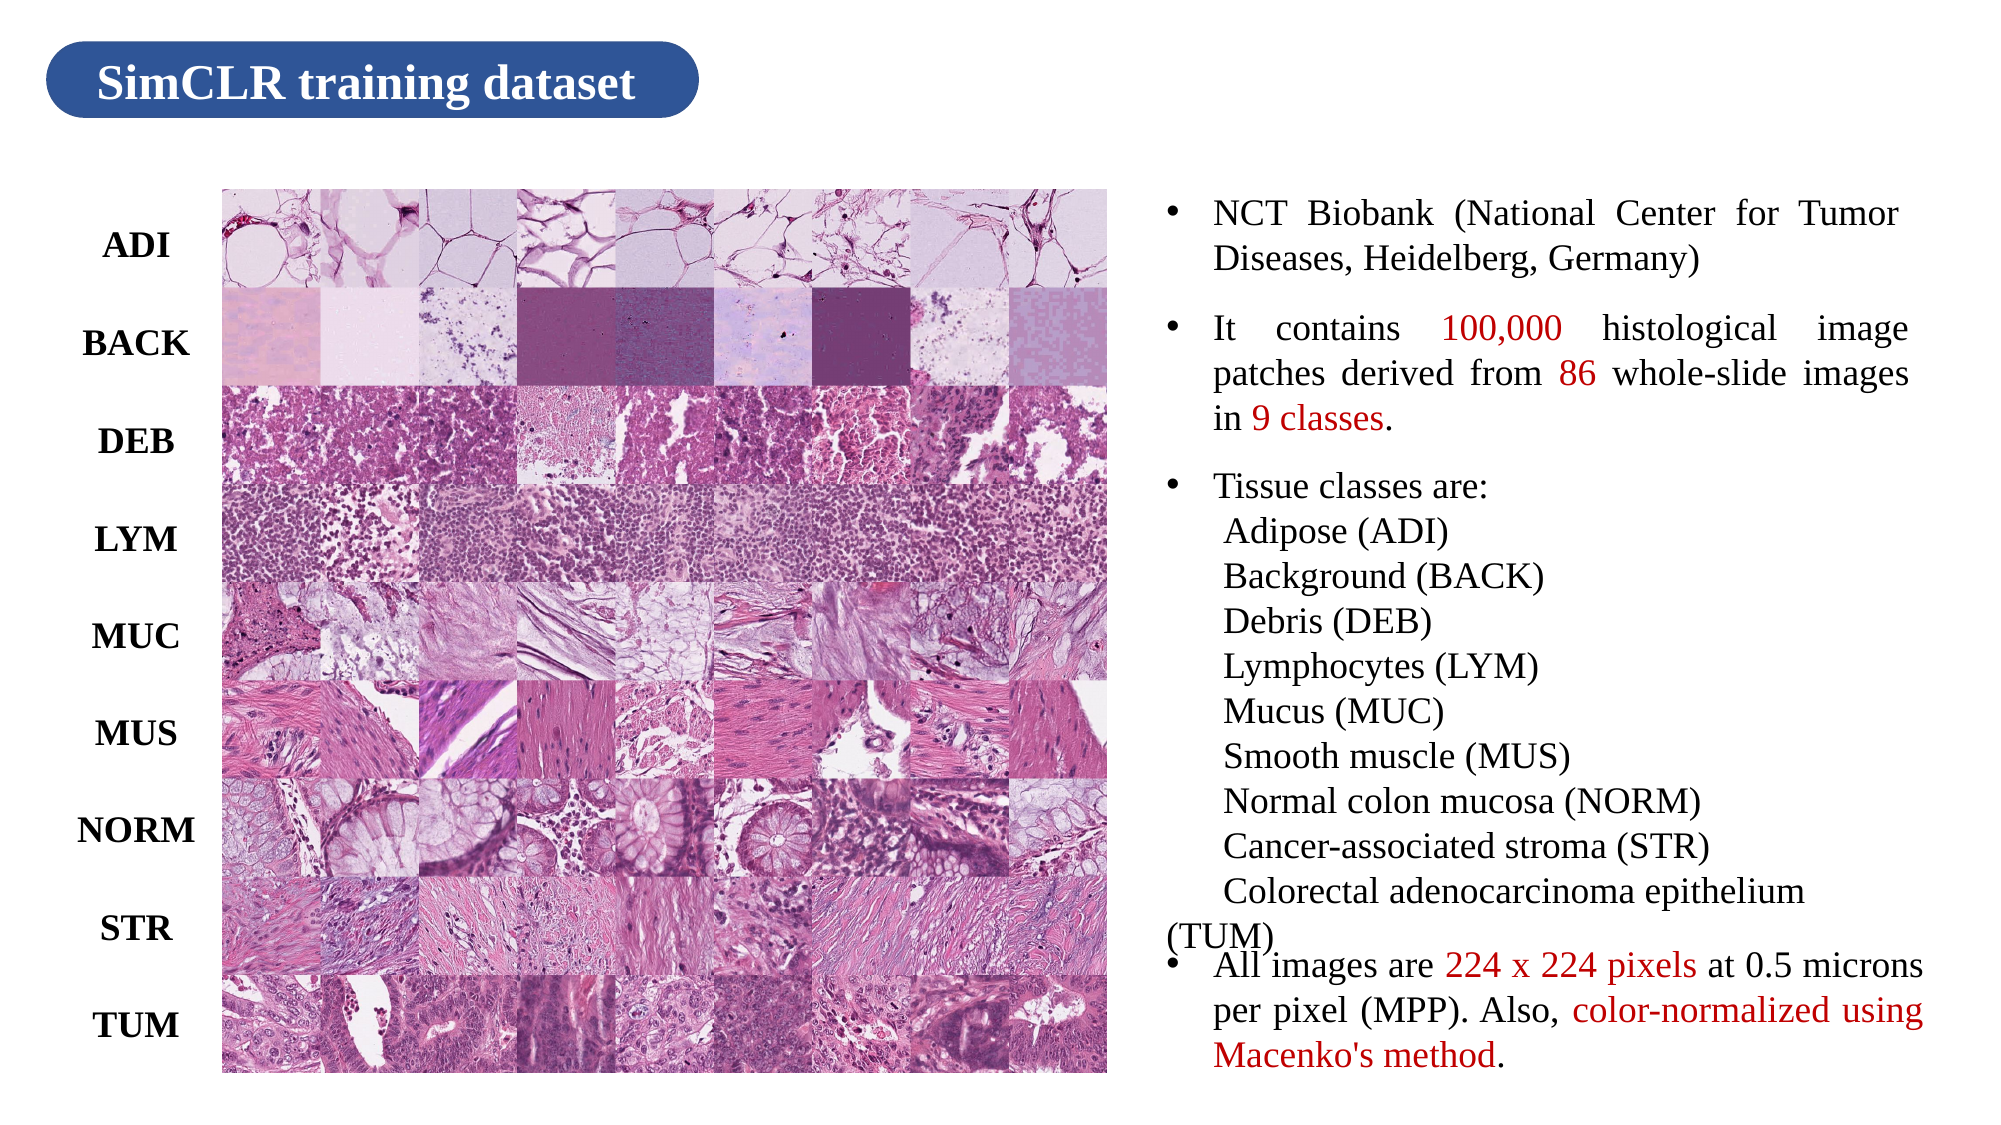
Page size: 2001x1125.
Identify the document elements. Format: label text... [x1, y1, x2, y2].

picture [222, 189, 1107, 1073]
text_box DEB [39, 409, 222, 469]
text_box ADI [39, 213, 222, 273]
text_box STR [39, 895, 222, 956]
text_box Tissue classes are: Adipose (ADI) Background (BACK) Debris (DEB) Lymphocytes (LYM) Mucus (MUC) Smooth muscle (MUS) Normal colon mucosa (NORM) Cancer-associated stroma (STR) Colorectal adenocarcinoma epithelium (TUM) [1151, 453, 1925, 932]
text_box It contains 100,000 histological image patches derived from 86 whole-slide images in 9 classes. [1151, 295, 1925, 445]
text_box TUM [39, 993, 222, 1053]
text_box MUS [39, 700, 222, 761]
text_box All images are 224 x 224 pixels at 0.5 microns per pixel (MPP). Also, color-normalized using Macenko's method. [1151, 932, 1939, 1082]
text_box MUC [39, 603, 222, 664]
text_box BACK [39, 310, 222, 371]
text_box NORM [39, 798, 222, 858]
text_box LYM [39, 506, 222, 567]
text_box SimCLR training dataset [46, 41, 699, 118]
text_box NCT Biobank (National Center for Tumor Diseases, Heidelberg, Germany) [1151, 180, 1915, 286]
